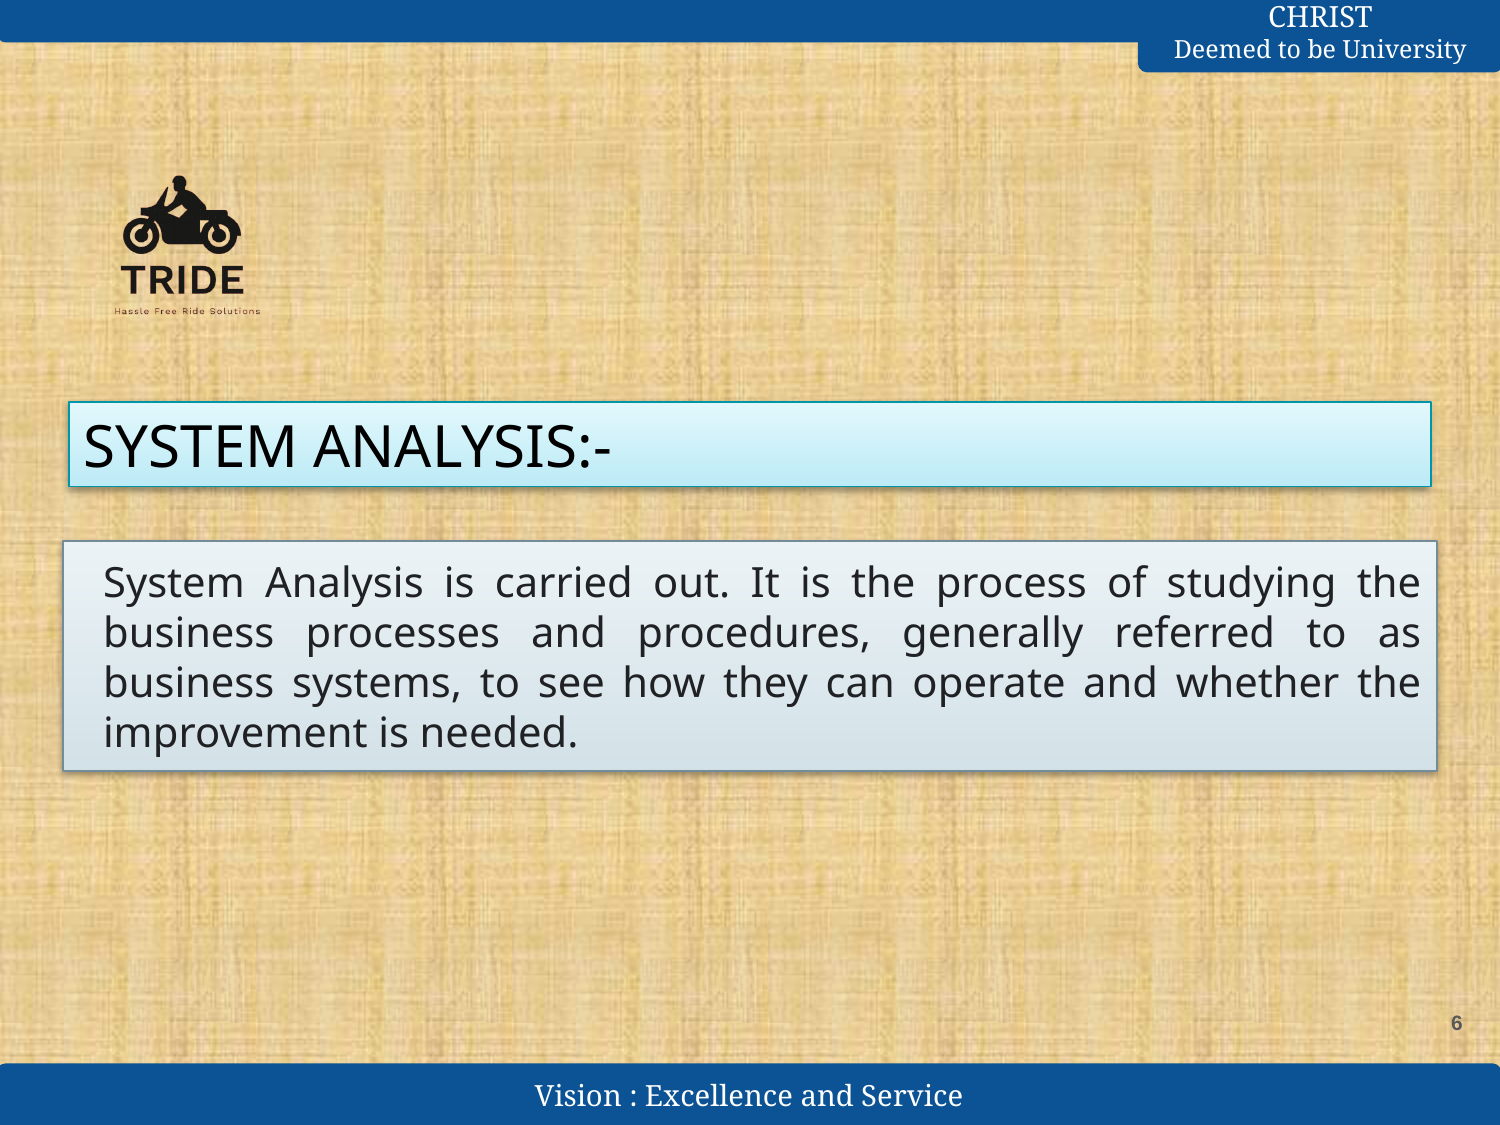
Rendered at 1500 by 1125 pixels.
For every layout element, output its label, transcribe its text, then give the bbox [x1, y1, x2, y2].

text_box SYSTEM ANALYSIS:- [68, 401, 1432, 487]
text_box System Analysis is carried out. It is the process of studying the business processes and procedures, generally referred to as business systems, to see how they can operate and whether the improvement is needed. [63, 540, 1437, 771]
slide_number ‹#› [1387, 978, 1478, 1065]
picture [0, 41, 1500, 1066]
